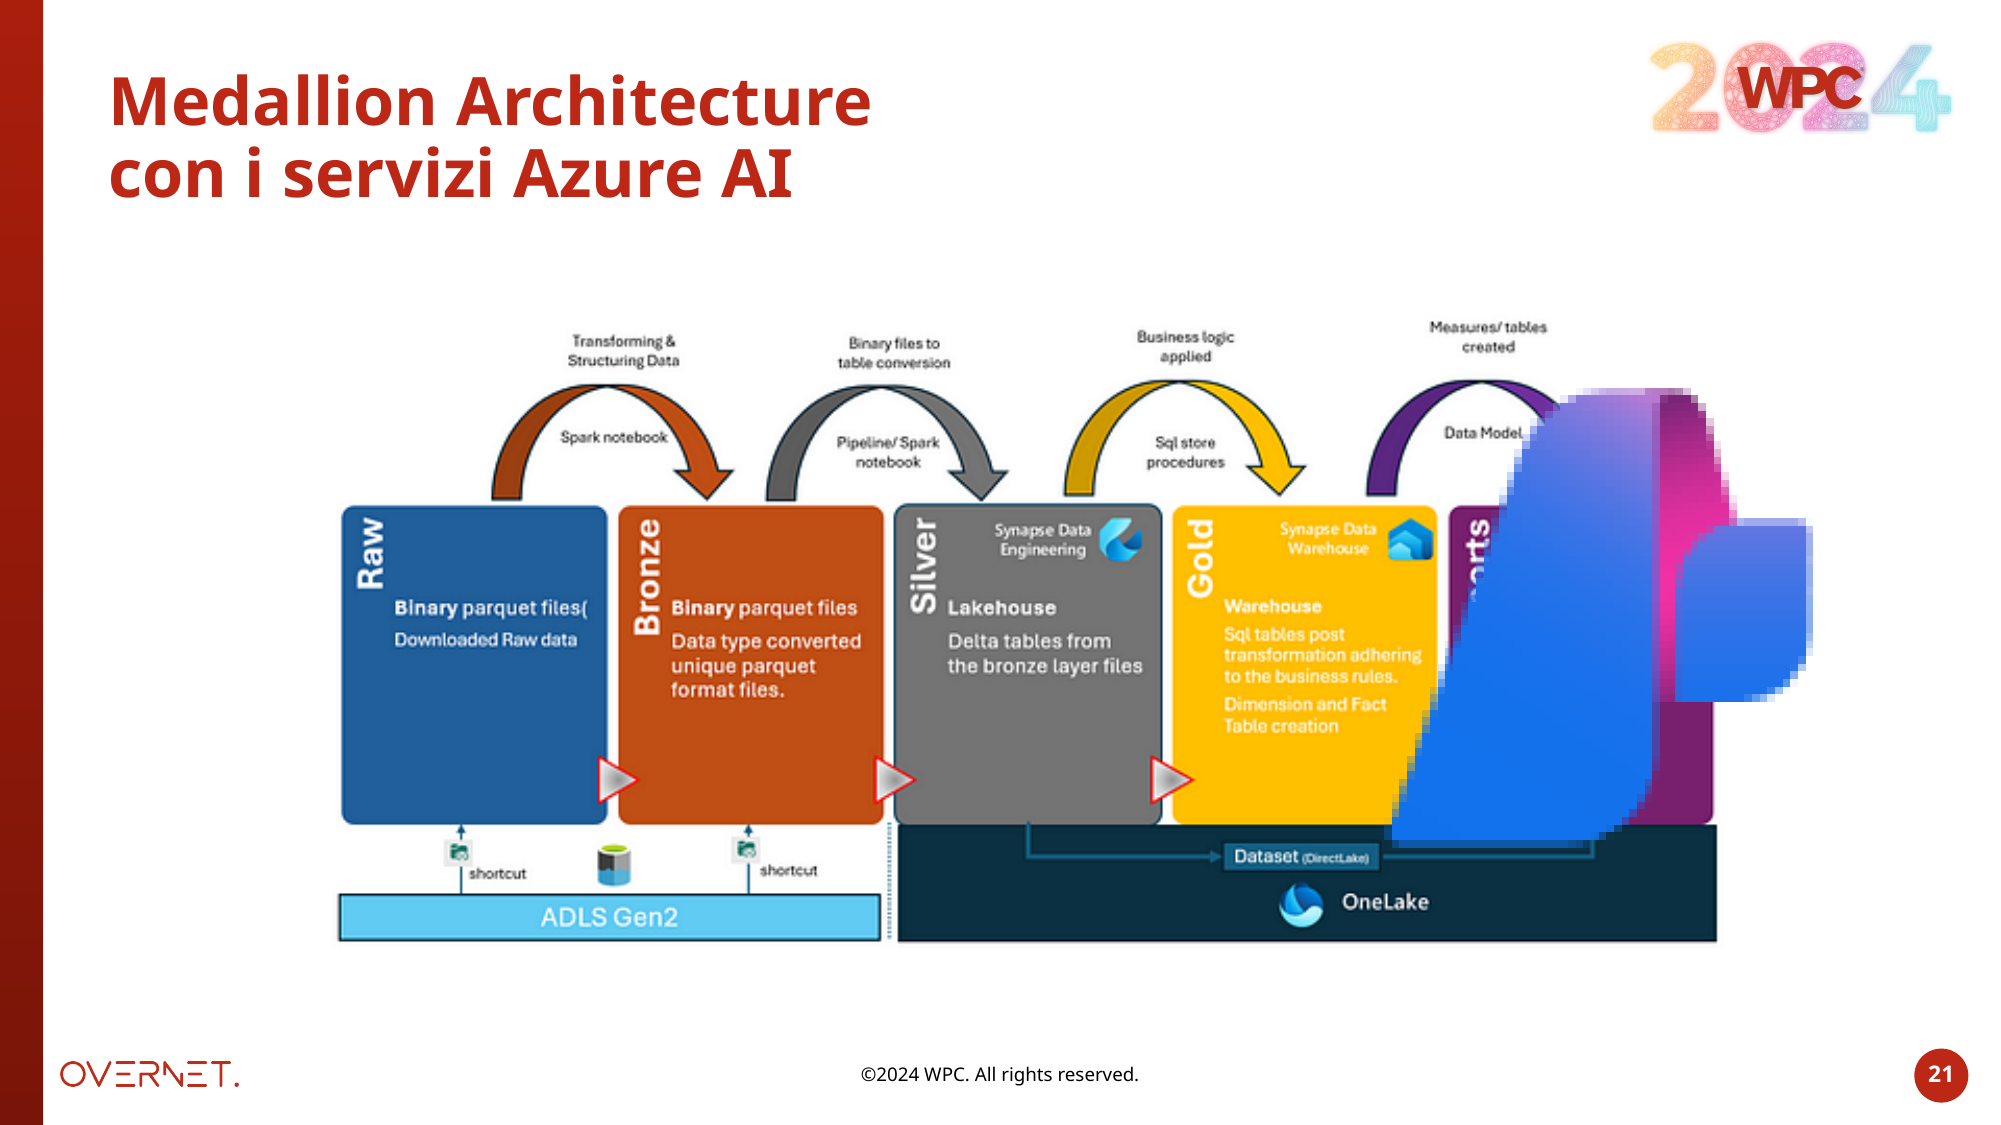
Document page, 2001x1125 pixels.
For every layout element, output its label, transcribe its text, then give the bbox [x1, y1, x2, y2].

picture [296, 293, 1840, 988]
title Medallion Architecture con i servizi Azure AI [93, 40, 1615, 240]
picture [1647, 40, 1954, 135]
picture [60, 1061, 239, 1087]
